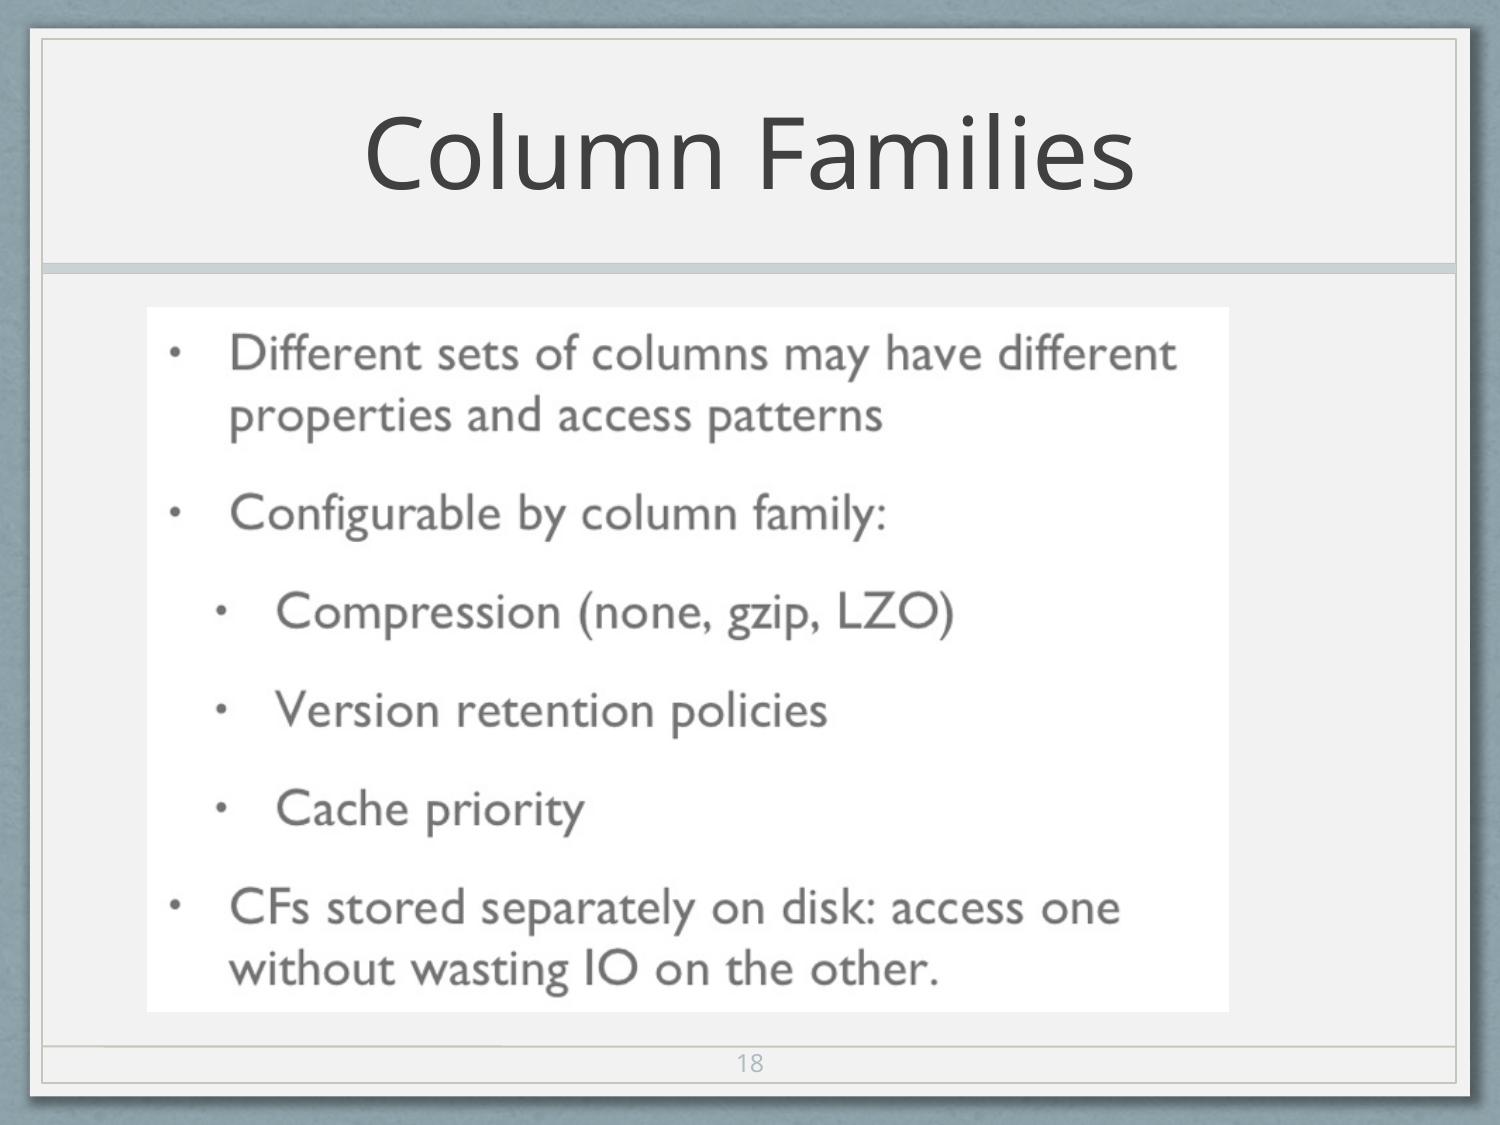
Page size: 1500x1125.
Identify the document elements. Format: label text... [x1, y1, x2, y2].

picture [147, 306, 1230, 1013]
title Column Families [147, 40, 1353, 260]
slide_number 18 [687, 1042, 813, 1088]
